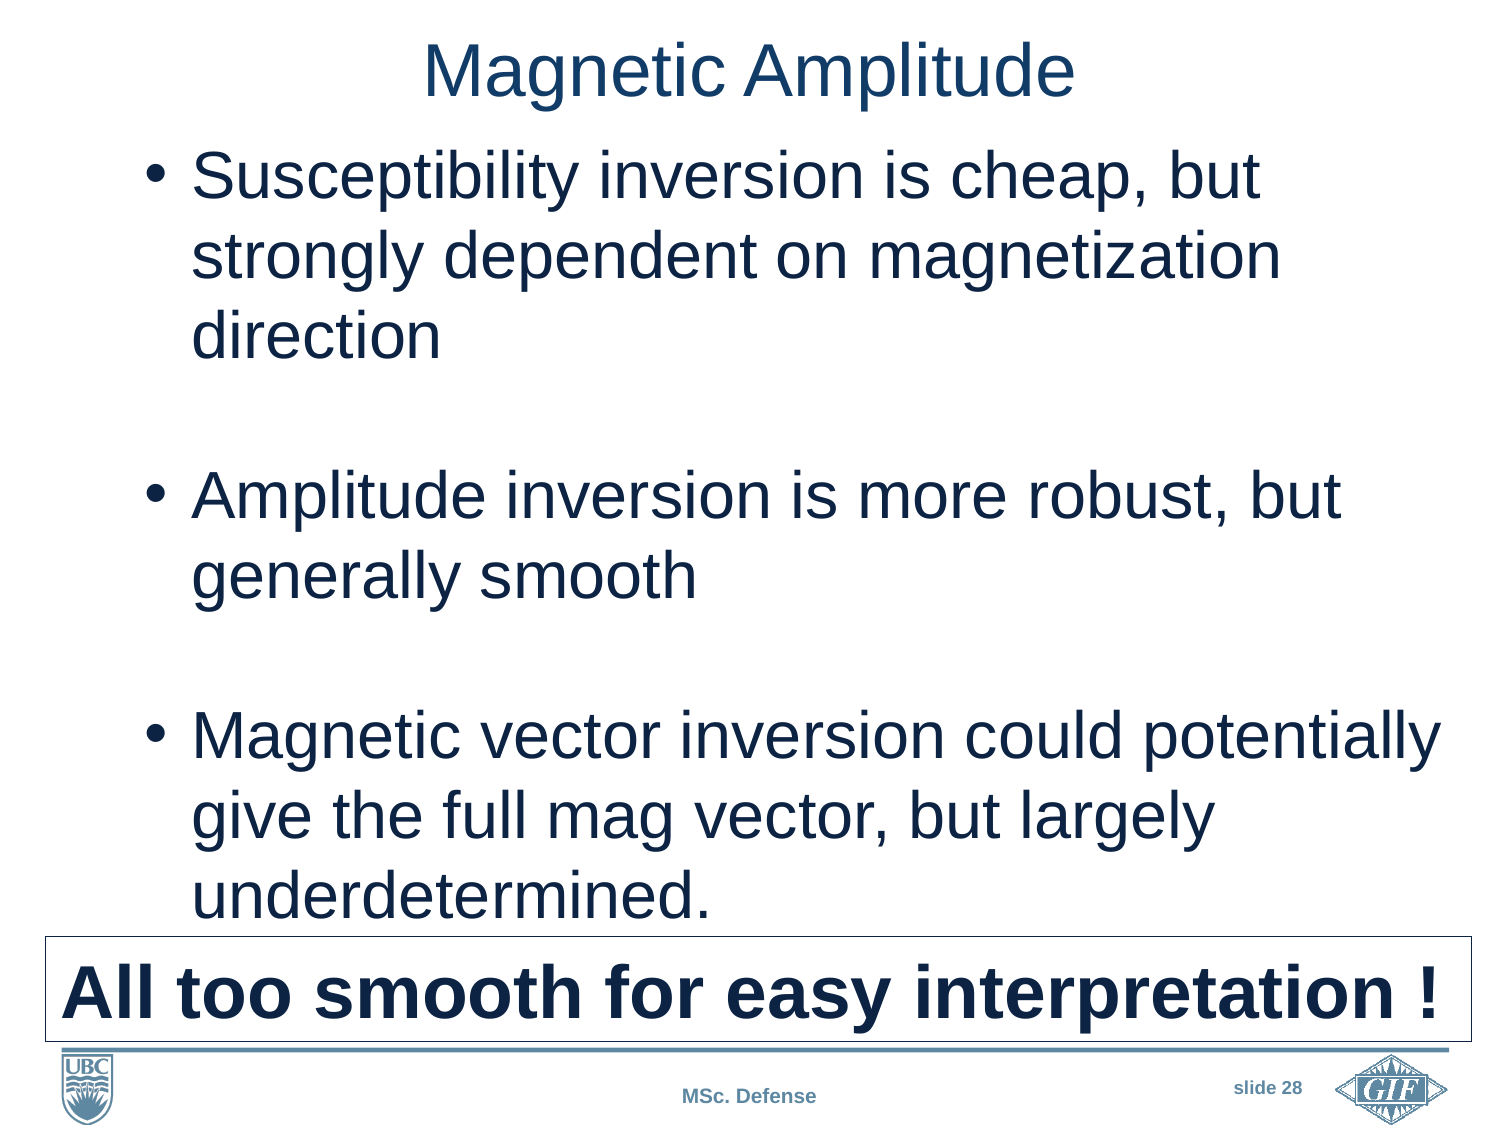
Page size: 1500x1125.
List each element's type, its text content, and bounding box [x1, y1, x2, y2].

picture [61, 1054, 118, 1125]
picture [1333, 1053, 1448, 1125]
text_box All too smooth for easy interpretation ! [45, 936, 1472, 1042]
text_box Susceptibility inversion is cheap, but strongly dependent on magnetization direction Amplitude inversion is more robust, but generally smooth Magnetic vector inversion could potentially give the full mag vector, but largely underdetermined. [128, 152, 1466, 936]
title Magnetic Amplitude [150, 14, 1350, 125]
